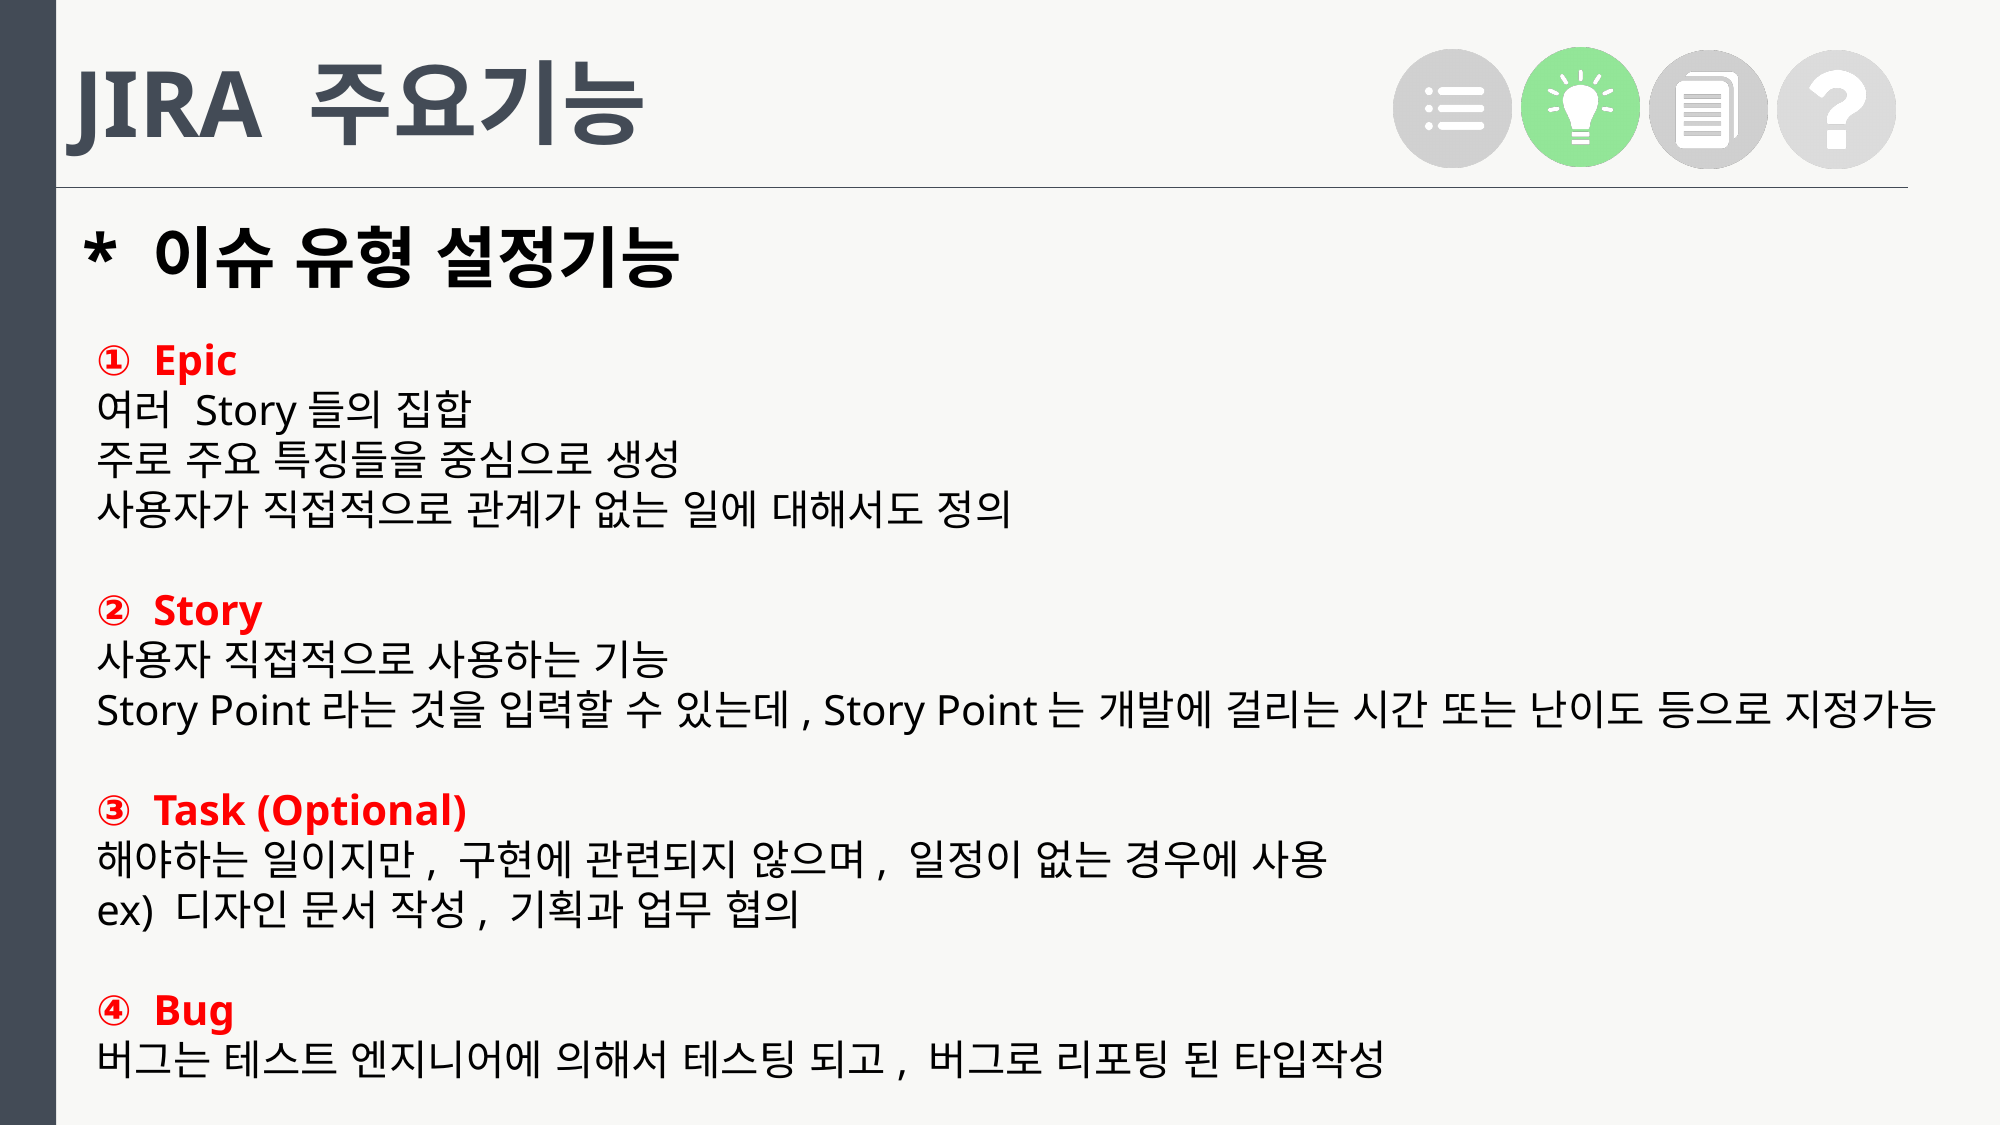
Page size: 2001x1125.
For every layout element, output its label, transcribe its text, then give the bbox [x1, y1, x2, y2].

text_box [1777, 50, 1896, 169]
text_box JIRA 주요기능 [58, 38, 662, 163]
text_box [1649, 50, 1768, 169]
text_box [1521, 47, 1640, 167]
text_box * 이슈 유형 설정기능 [68, 208, 697, 304]
text_box ① Epic 여러 Story들의 집합 주로 주요 특징들을 중심으로 생성 사용자가 직접적으로 관계가 없는 일에 대해서도 정의 ② Story 사용자 직접적으로 사용하는 기능 Story Point라는 것을 입력할 수 있는데, Story Point는 개발에 걸리는 시간 또는 난이도 등으로 지정가능 ③ Task (Optional) 해야하는 일이지만, 구현에 관련되지 않으며, 일정이 없는 경우에 사용 ex) 디자인 문서 작성, 기획과 업무 협의 ④ Bug 버그는 테스트 엔지니어에 의해서 테스팅 되고, 버그로 리포팅 된 타입작성 [81, 326, 1954, 1092]
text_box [1393, 49, 1512, 168]
text_box [0, 0, 57, 1125]
